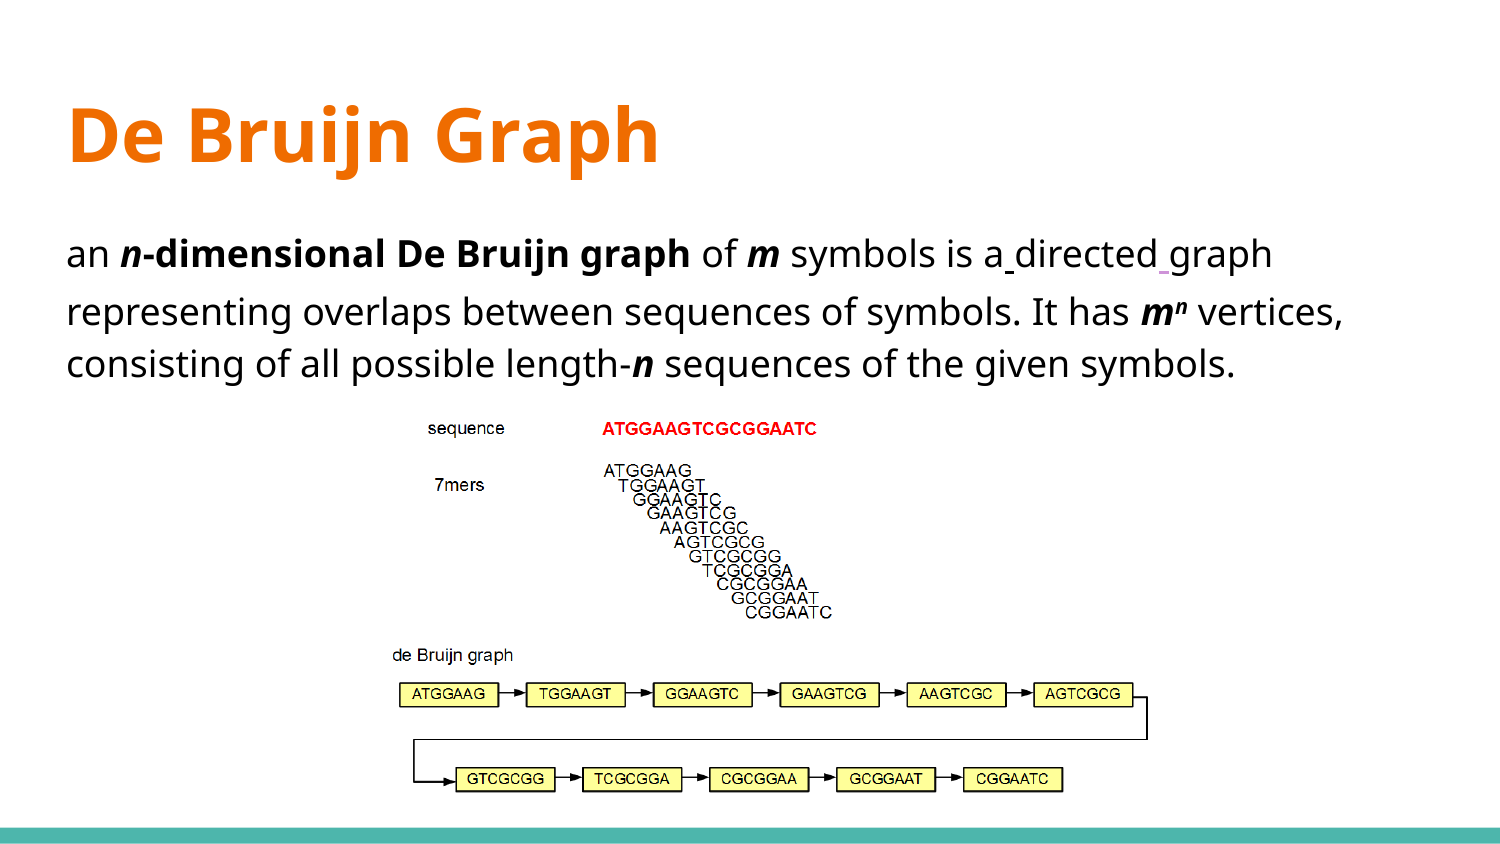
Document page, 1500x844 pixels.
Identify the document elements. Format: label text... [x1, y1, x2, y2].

list an n-dimensional De Bruijn graph of m symbols is a directed graph representing overlaps between sequences of symbols. It has mn vertices, consisting of all possible length-n sequences of the given symbols. [51, 207, 1449, 750]
picture [382, 392, 1157, 807]
title De Bruijn Graph [51, 72, 1449, 189]
